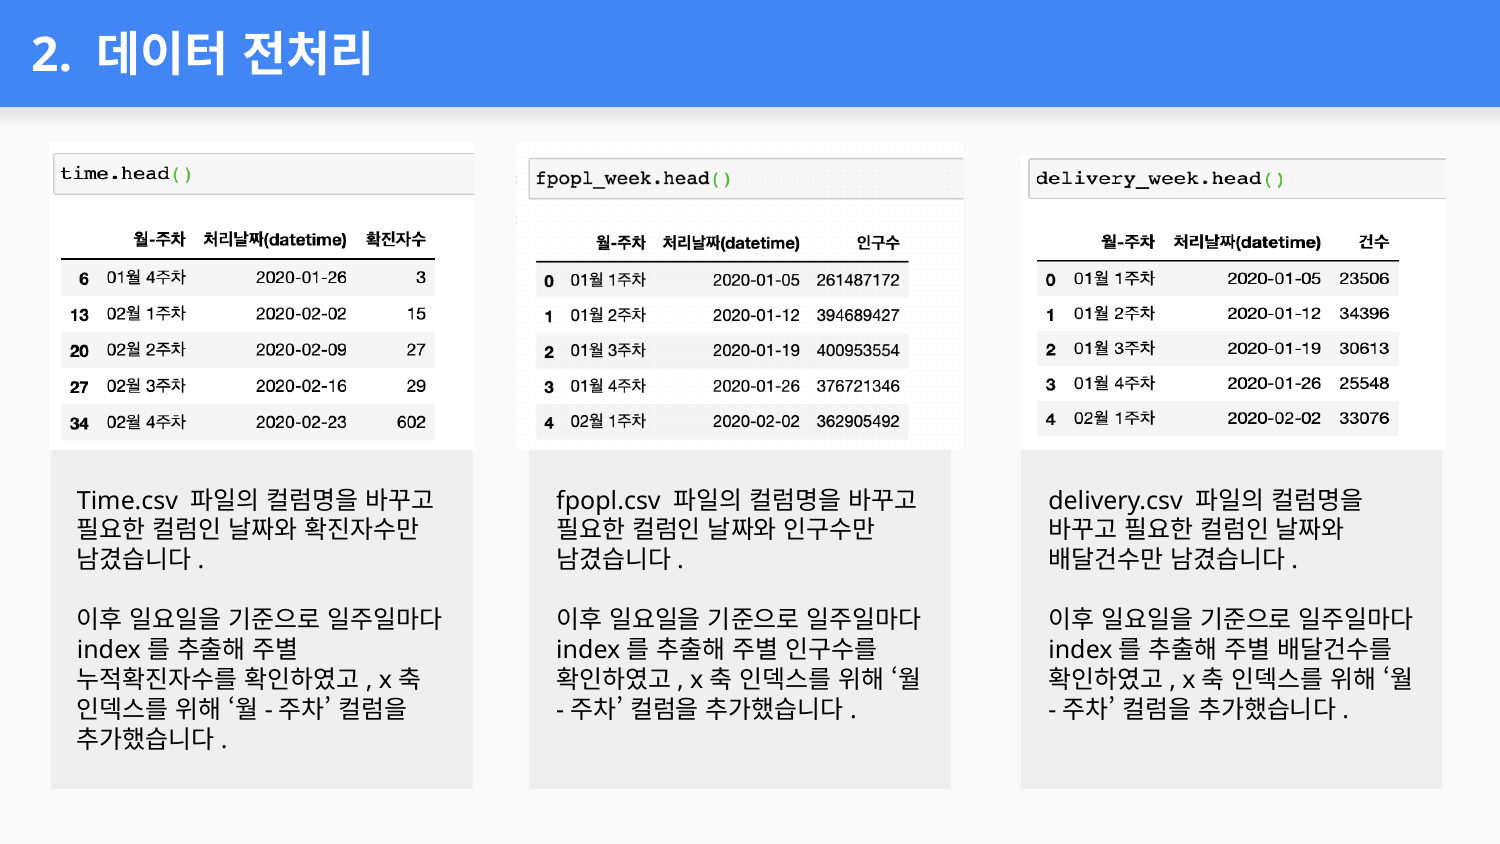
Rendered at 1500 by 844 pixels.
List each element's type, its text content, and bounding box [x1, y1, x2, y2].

text_box [1020, 457, 1443, 790]
picture [1020, 155, 1447, 450]
text_box [529, 458, 951, 790]
picture [48, 141, 475, 450]
text_box [50, 458, 473, 790]
title 2. 데이터 전처리 [16, 2, 1464, 102]
text_box delivery.csv 파일의 컬럼명을 바꾸고 필요한 컬럼인 날짜와 배달건수만 남겼습니다. 이후 일요일을 기준으로 일주일마다 index를 추출해 주별 배달건수를 확인하였고, x축 인덱스를 위해 ‘월-주차’ 컬럼을 추가했습니다. [1033, 469, 1430, 770]
text_box fpopl.csv 파일의 컬럼명을 바꾸고 필요한 컬럼인 날짜와 인구수만 남겼습니다. 이후 일요일을 기준으로 일주일마다 index를 추출해 주별 인구수를 확인하였고, x축 인덱스를 위해 ‘월-주차’ 컬럼을 추가했습니다. [541, 469, 938, 770]
text_box Time.csv 파일의 컬럼명을 바꾸고 필요한 컬럼인 날짜와 확진자수만 남겼습니다. 이후 일요일을 기준으로 일주일마다 index를 추출해 주별 누적확진자수를 확인하였고, x축 인덱스를 위해 ‘월-주차’ 컬럼을 추가했습니다. [61, 469, 459, 770]
picture [516, 141, 964, 450]
